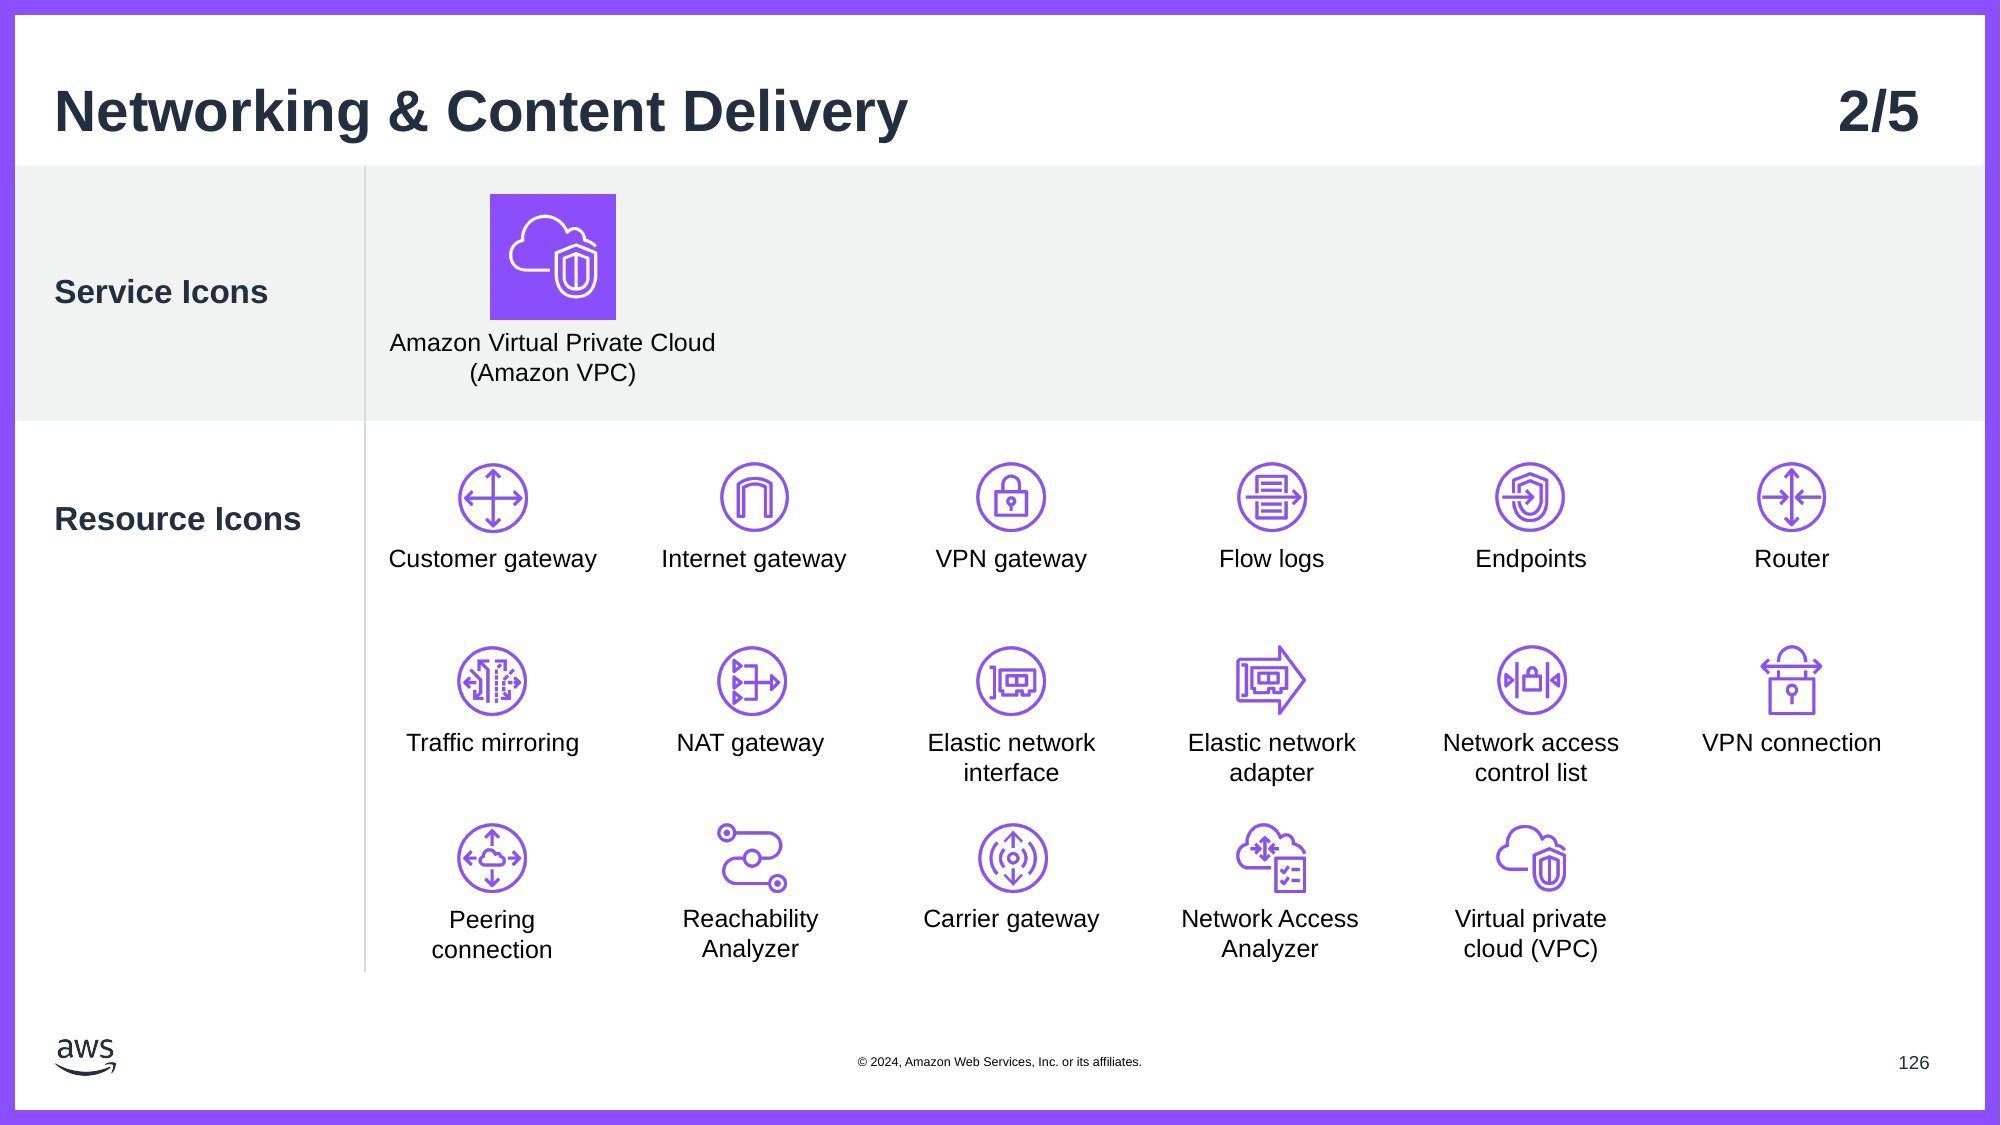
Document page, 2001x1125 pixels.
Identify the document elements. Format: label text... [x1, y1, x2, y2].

text_box Traffic mirroring [368, 718, 617, 764]
picture [1753, 459, 1829, 535]
picture [1493, 820, 1569, 896]
text_box Flow logs [1154, 535, 1390, 580]
text_box Customer gateway [368, 535, 617, 580]
text_box Reachability Analyzer [640, 895, 861, 971]
picture [1492, 459, 1568, 535]
picture [975, 820, 1051, 896]
picture [455, 460, 531, 536]
picture [1233, 820, 1309, 896]
text_box Virtual private cloud (VPC) [1421, 895, 1642, 971]
picture [1233, 459, 1310, 535]
picture [973, 643, 1049, 719]
picture [454, 820, 530, 896]
slide_number 126 [1494, 1031, 1945, 1092]
text_box NAT gateway [649, 718, 852, 764]
picture [1494, 642, 1570, 718]
title Networking & Content Delivery 2/5 [39, 59, 1957, 166]
text_box Elastic network interface [901, 718, 1122, 794]
text_box VPN connection [1668, 718, 1916, 764]
text_box Endpoints [1396, 535, 1657, 580]
picture [55, 1039, 116, 1076]
picture [716, 459, 792, 535]
text_box Router [1657, 535, 1927, 580]
text_box VPN gateway [901, 535, 1122, 580]
text_box Network Access Analyzer [1160, 895, 1381, 971]
text_box Network access control list [1396, 718, 1667, 794]
text_box Amazon Virtual Private Cloud (Amazon VPC) [369, 319, 737, 394]
picture [1753, 642, 1829, 718]
picture [714, 643, 790, 719]
text_box Peering connection [391, 896, 594, 971]
picture [1233, 642, 1309, 718]
text_box Elastic network adapter [1154, 718, 1390, 794]
footer © 2024, Amazon Web Services, Inc. or its affiliates. [662, 1031, 1338, 1092]
picture [973, 459, 1049, 535]
picture [714, 820, 790, 896]
picture [454, 643, 530, 719]
text_box Internet gateway [639, 535, 870, 580]
text_box Carrier gateway [901, 895, 1122, 941]
picture [490, 194, 616, 320]
